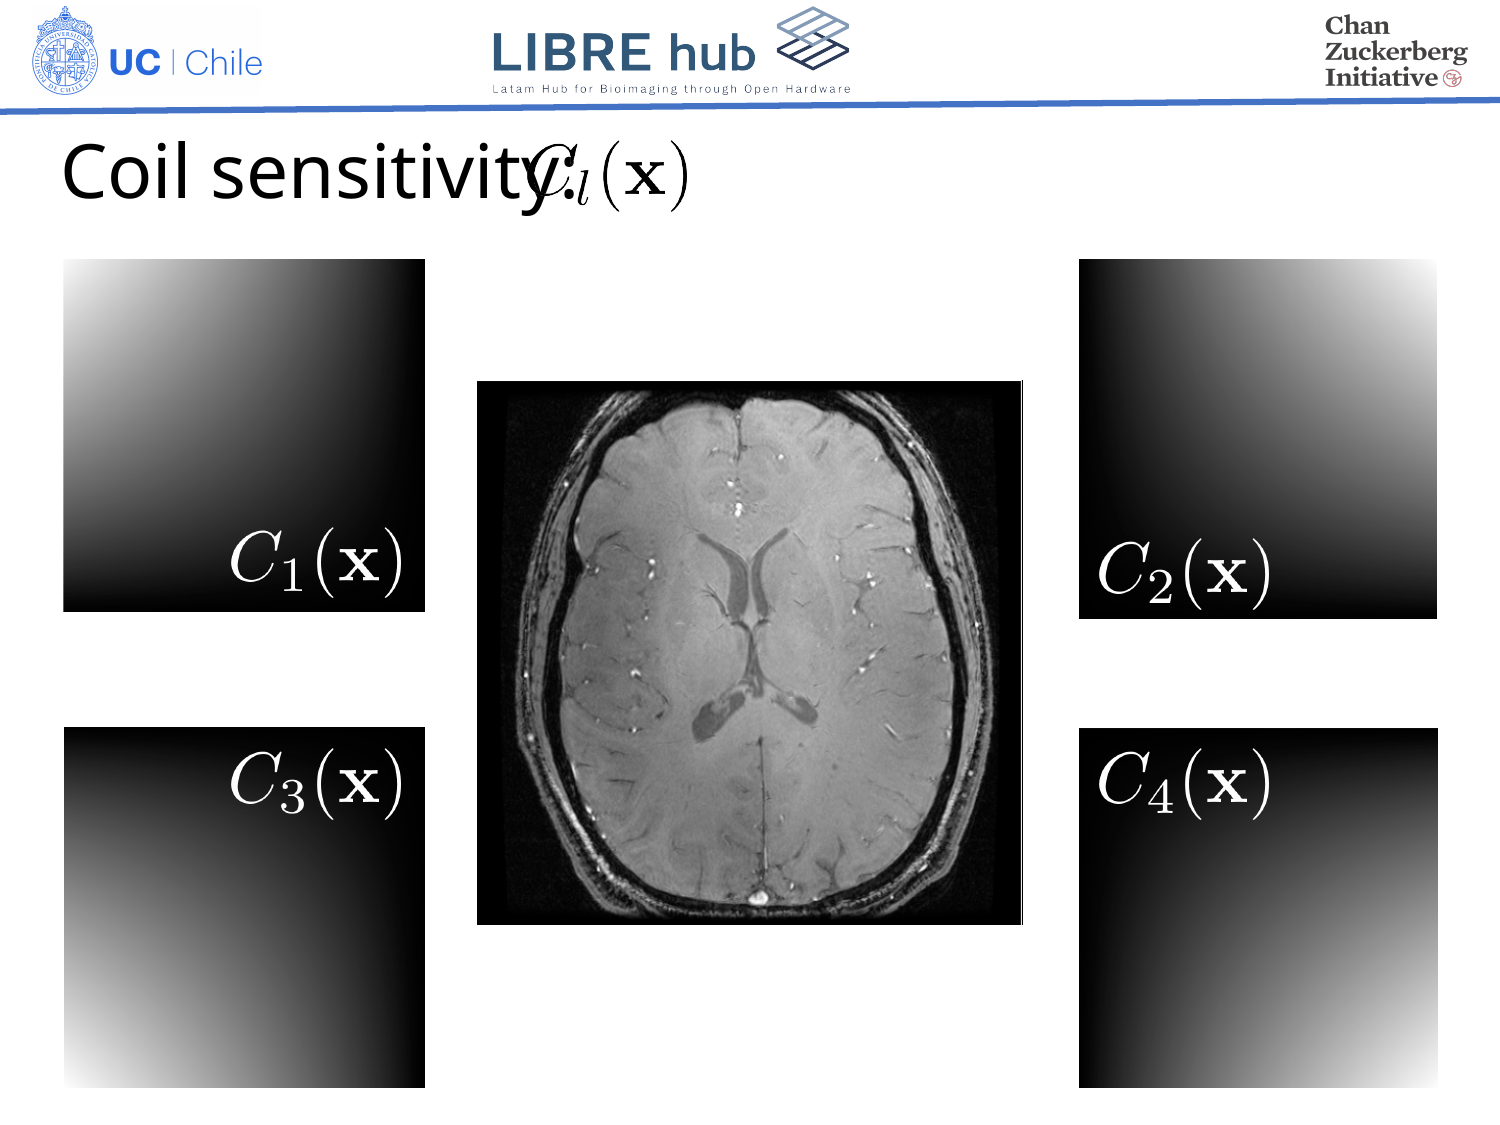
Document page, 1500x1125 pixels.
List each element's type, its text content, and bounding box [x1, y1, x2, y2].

picture [477, 379, 1023, 925]
picture [1079, 258, 1437, 619]
picture [63, 259, 425, 612]
picture [64, 727, 425, 1088]
picture [1079, 727, 1438, 1088]
title Coil sensitivity: [45, 117, 1474, 231]
picture [32, 6, 262, 95]
picture [527, 140, 687, 212]
picture [1320, 6, 1475, 96]
picture [493, 6, 850, 96]
